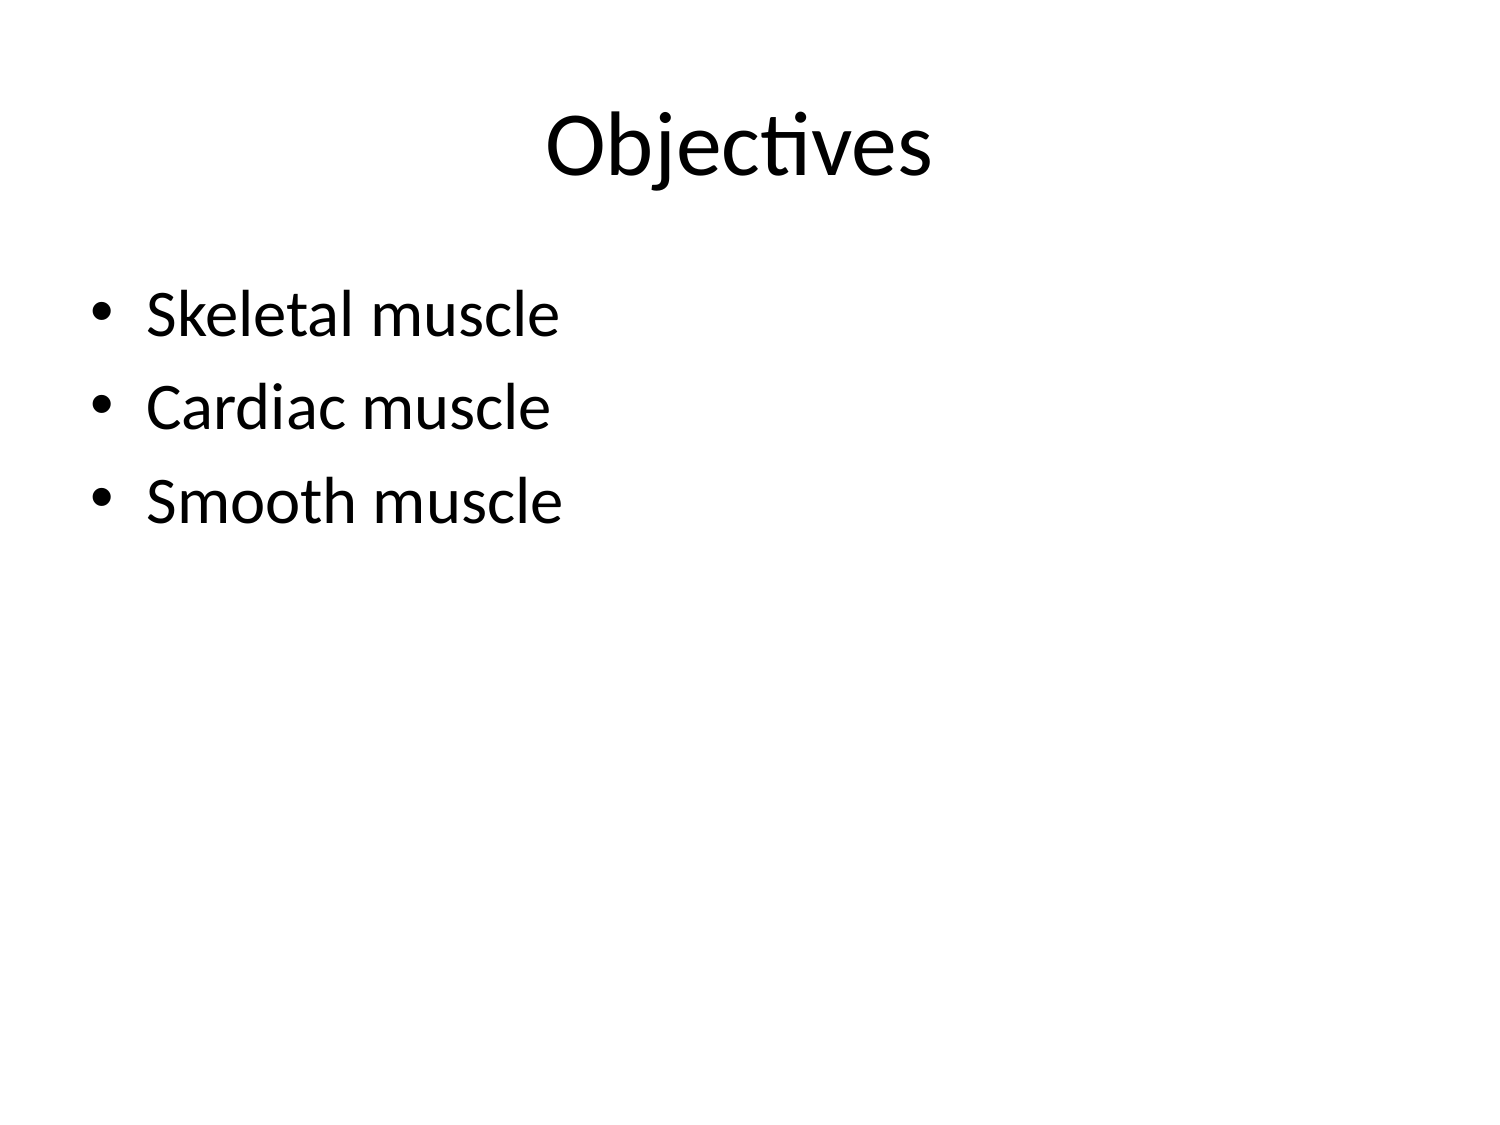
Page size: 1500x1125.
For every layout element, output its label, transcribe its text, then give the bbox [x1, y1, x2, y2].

title Objectives [75, 45, 1425, 233]
list Skeletal muscle Cardiac muscle Smooth muscle [75, 262, 1425, 1005]
